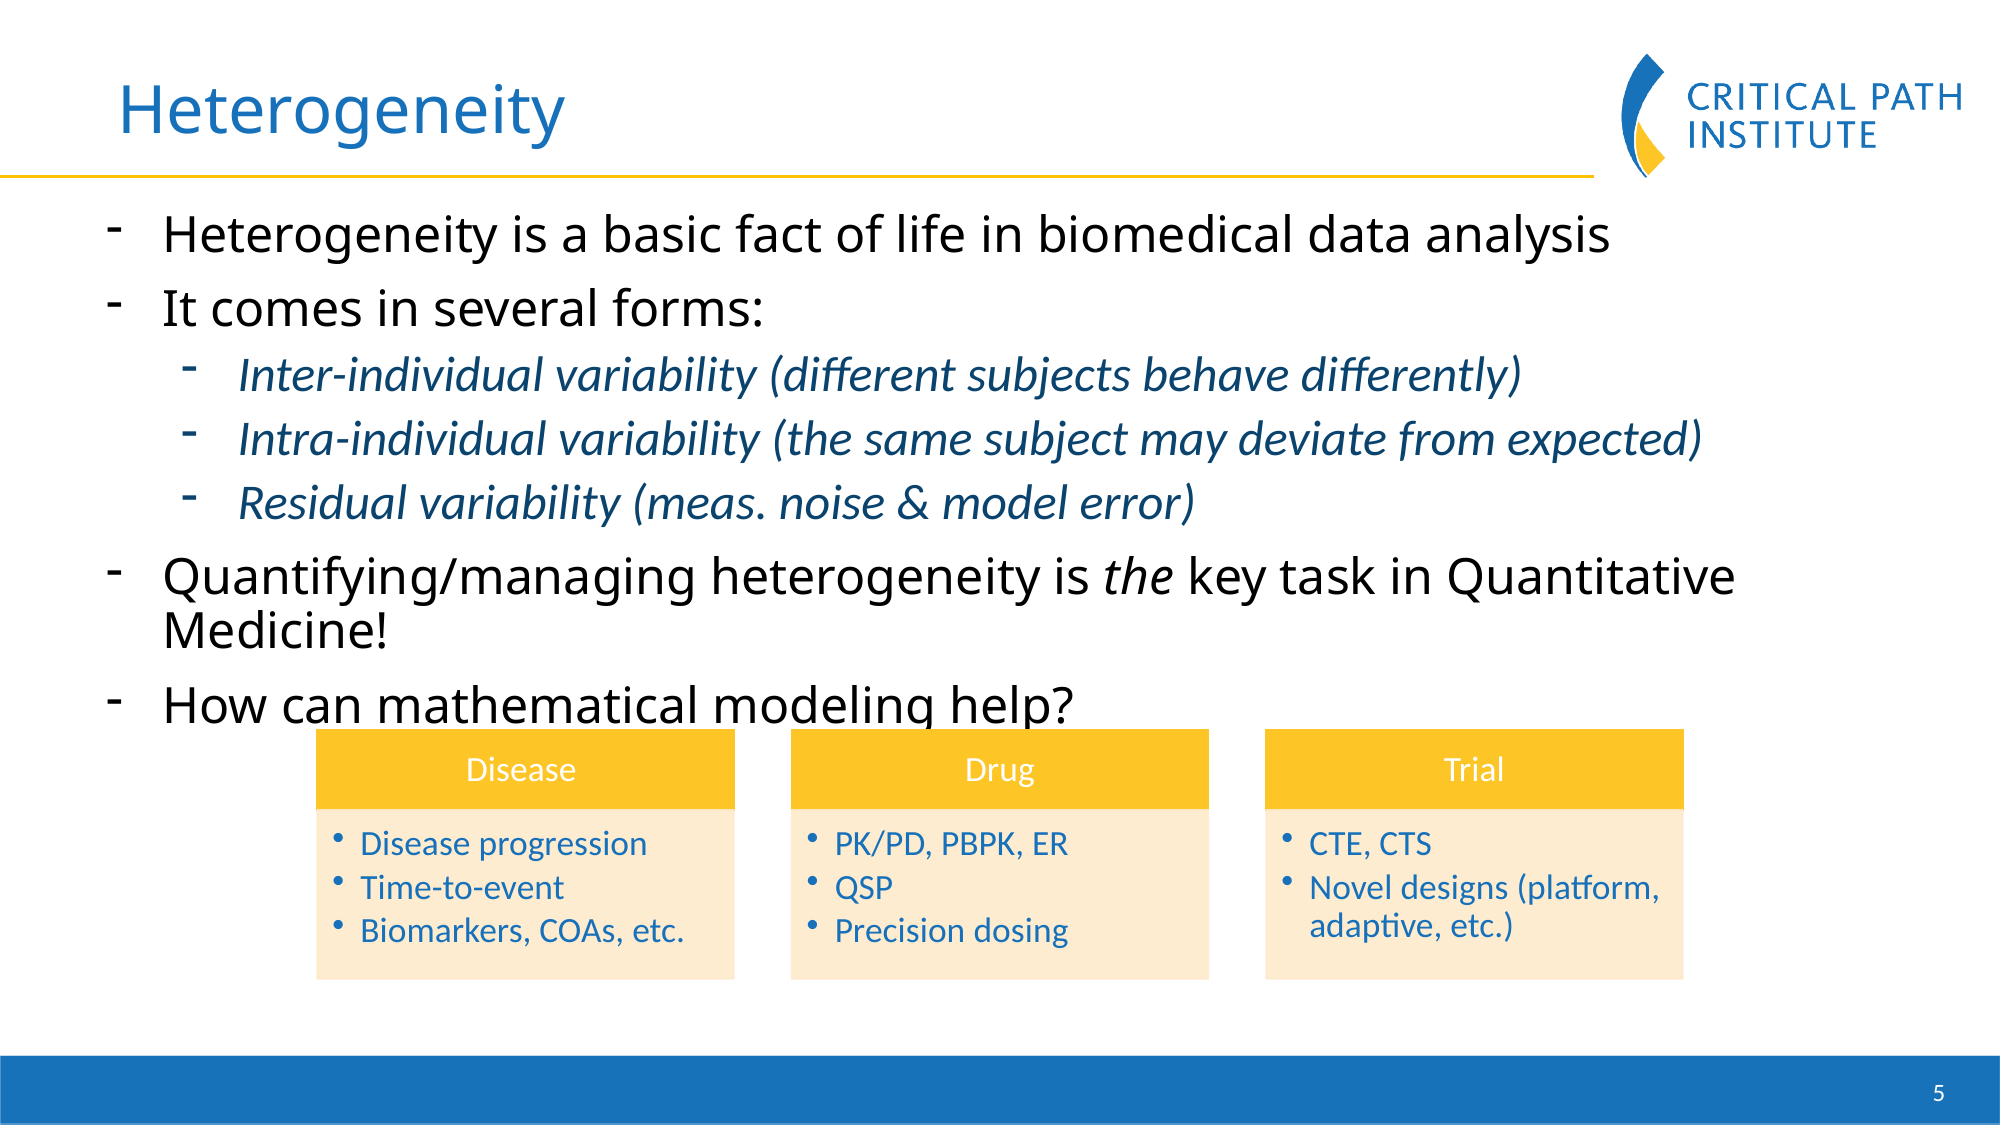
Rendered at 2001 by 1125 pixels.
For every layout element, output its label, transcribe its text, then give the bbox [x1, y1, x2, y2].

slide_number 5 [1510, 1062, 1961, 1123]
picture [1621, 53, 1961, 178]
list Heterogeneity is a basic fact of life in biomedical data analysis It comes in several forms: Inter-individual variability (different subjects behave differently) Intra-individual variability (the same subject may deviate from expected) Residual variability (meas. noise & model error) Quantifying/managing heterogeneity is the key task in Quantitative Medicine! How can mathematical modeling help? [106, 208, 1894, 959]
title Heterogeneity [102, 47, 1595, 177]
picture [0, 1055, 2000, 1125]
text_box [316, 707, 1683, 1001]
